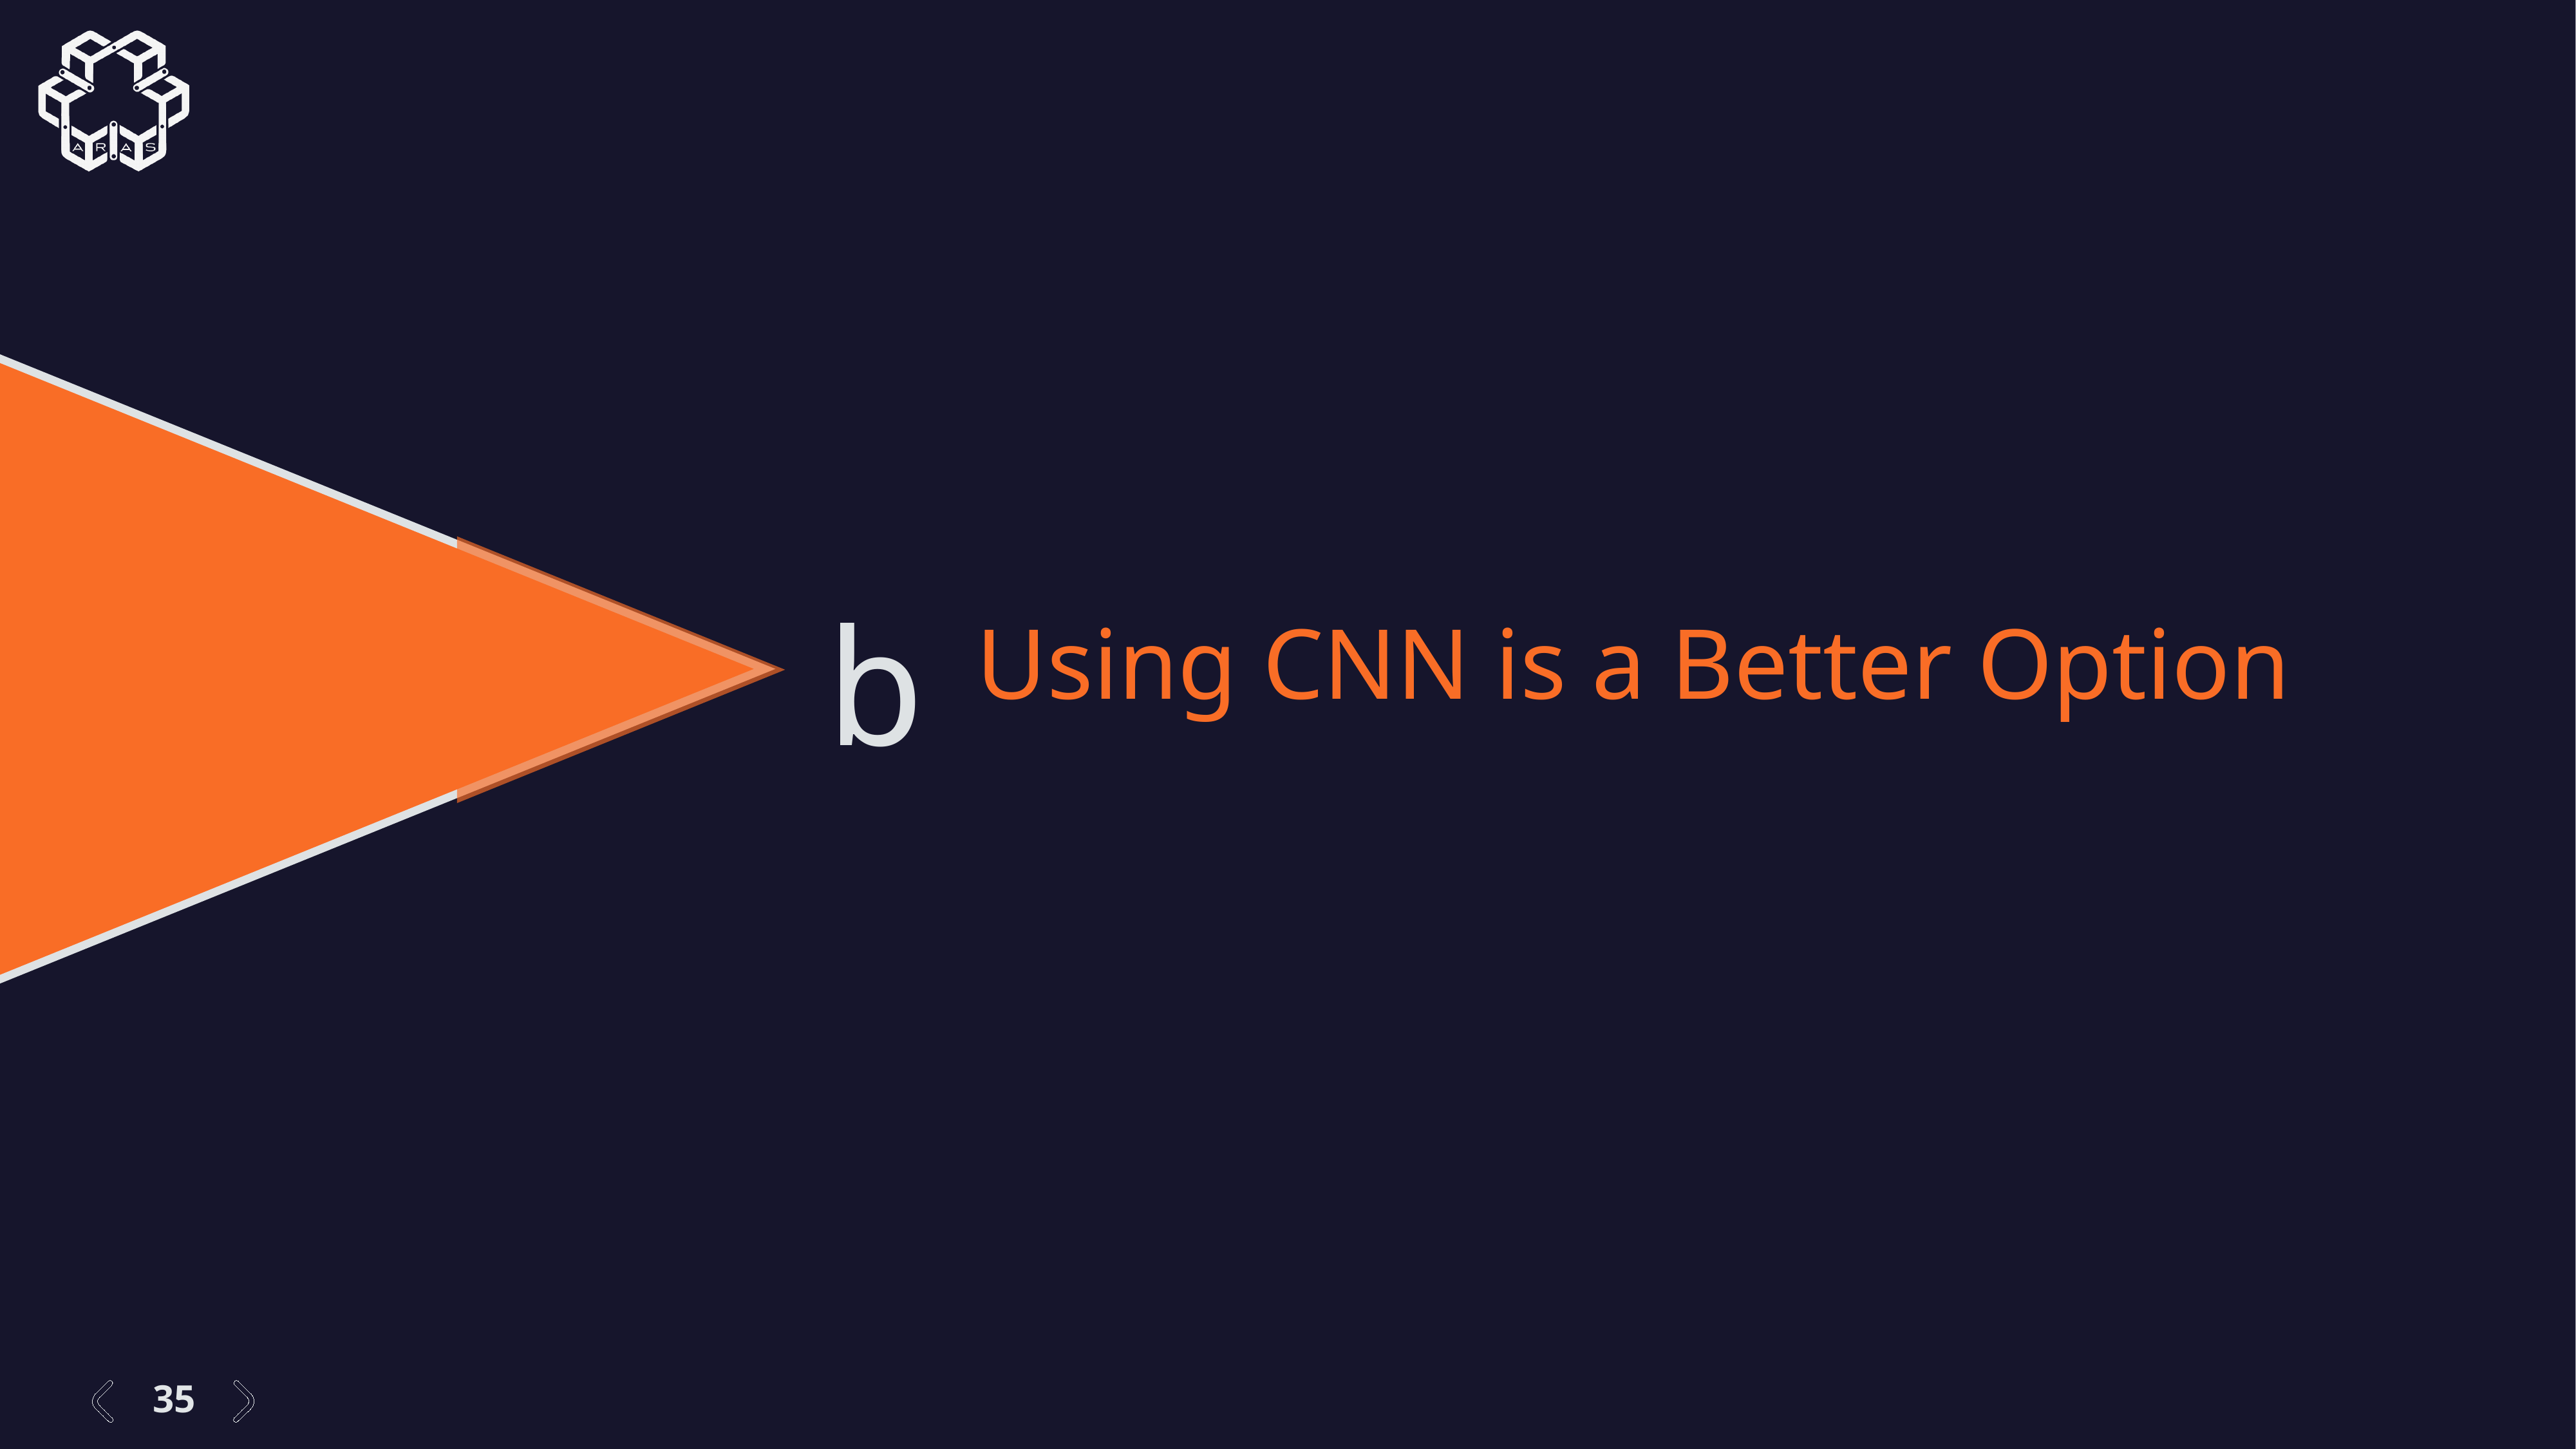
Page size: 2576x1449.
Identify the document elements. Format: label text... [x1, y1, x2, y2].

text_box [0, 354, 968, 985]
text_box Using CNN is a Better Option [968, 598, 2451, 723]
